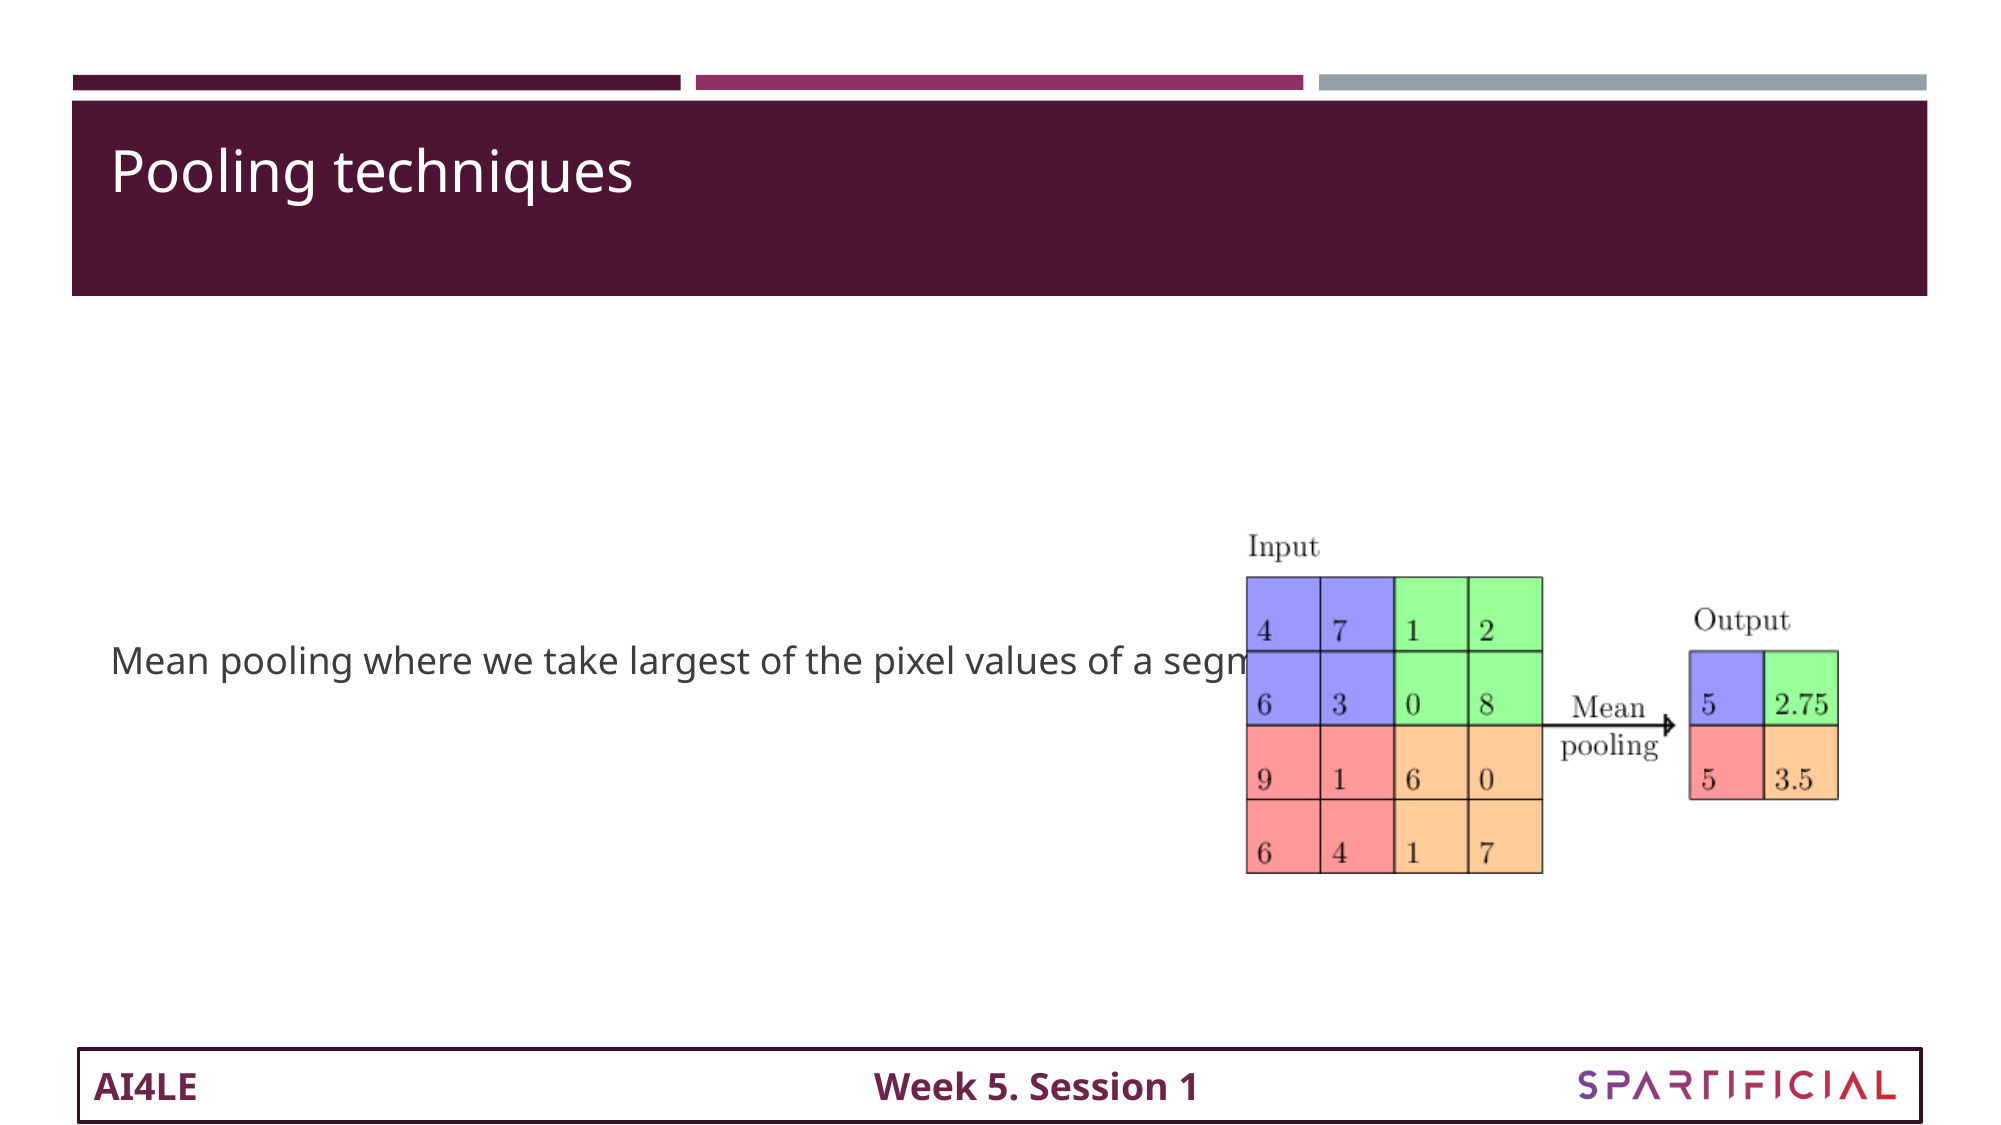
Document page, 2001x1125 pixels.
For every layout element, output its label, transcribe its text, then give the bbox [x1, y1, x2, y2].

text_box AI4LE Week 5. Session 1 [78, 1049, 1922, 1122]
picture [1237, 525, 1840, 874]
list Mean pooling where we take largest of the pixel values of a segment [95, 357, 1905, 962]
picture [1571, 1054, 1905, 1117]
title Pooling techniques [95, 115, 1905, 282]
